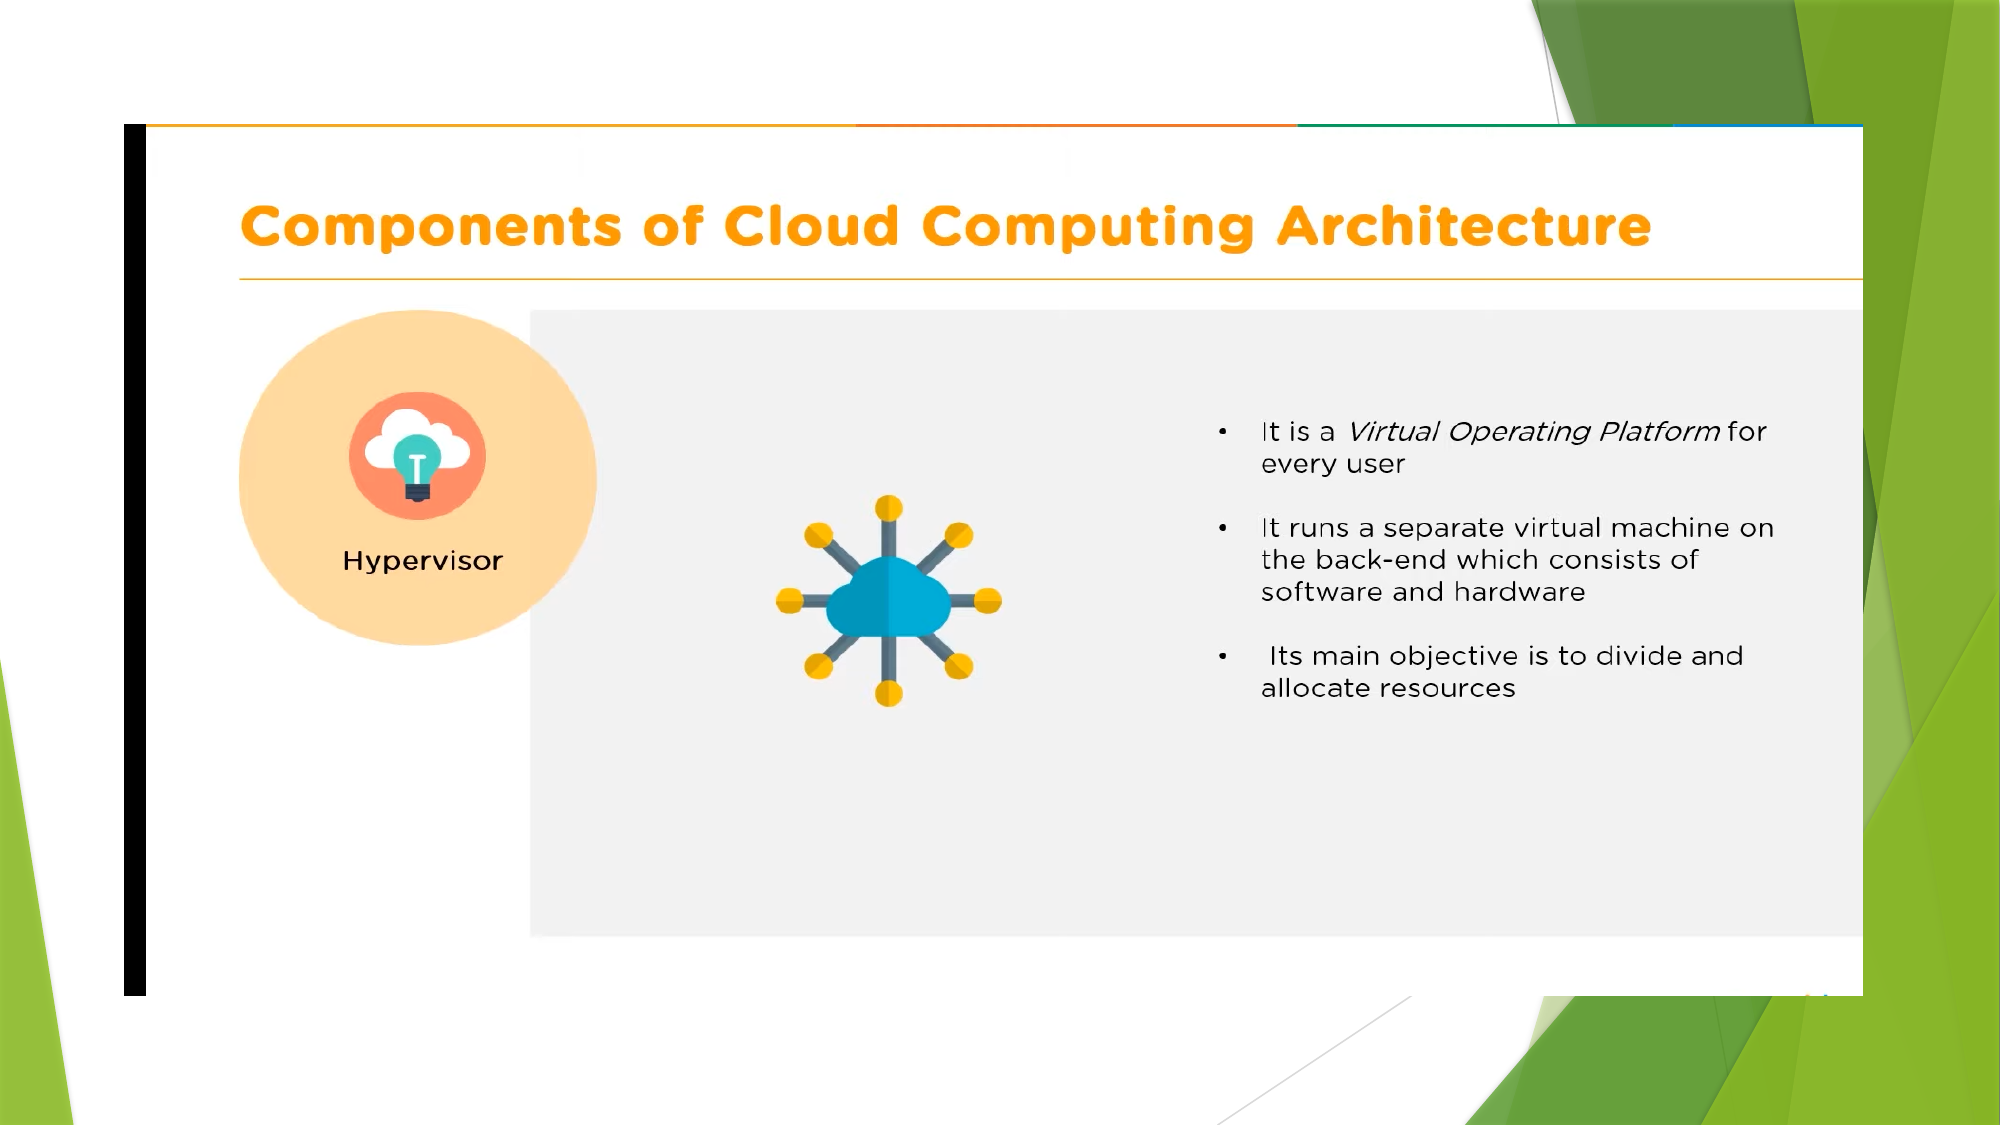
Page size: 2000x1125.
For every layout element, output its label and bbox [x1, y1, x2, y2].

list [124, 124, 1863, 997]
